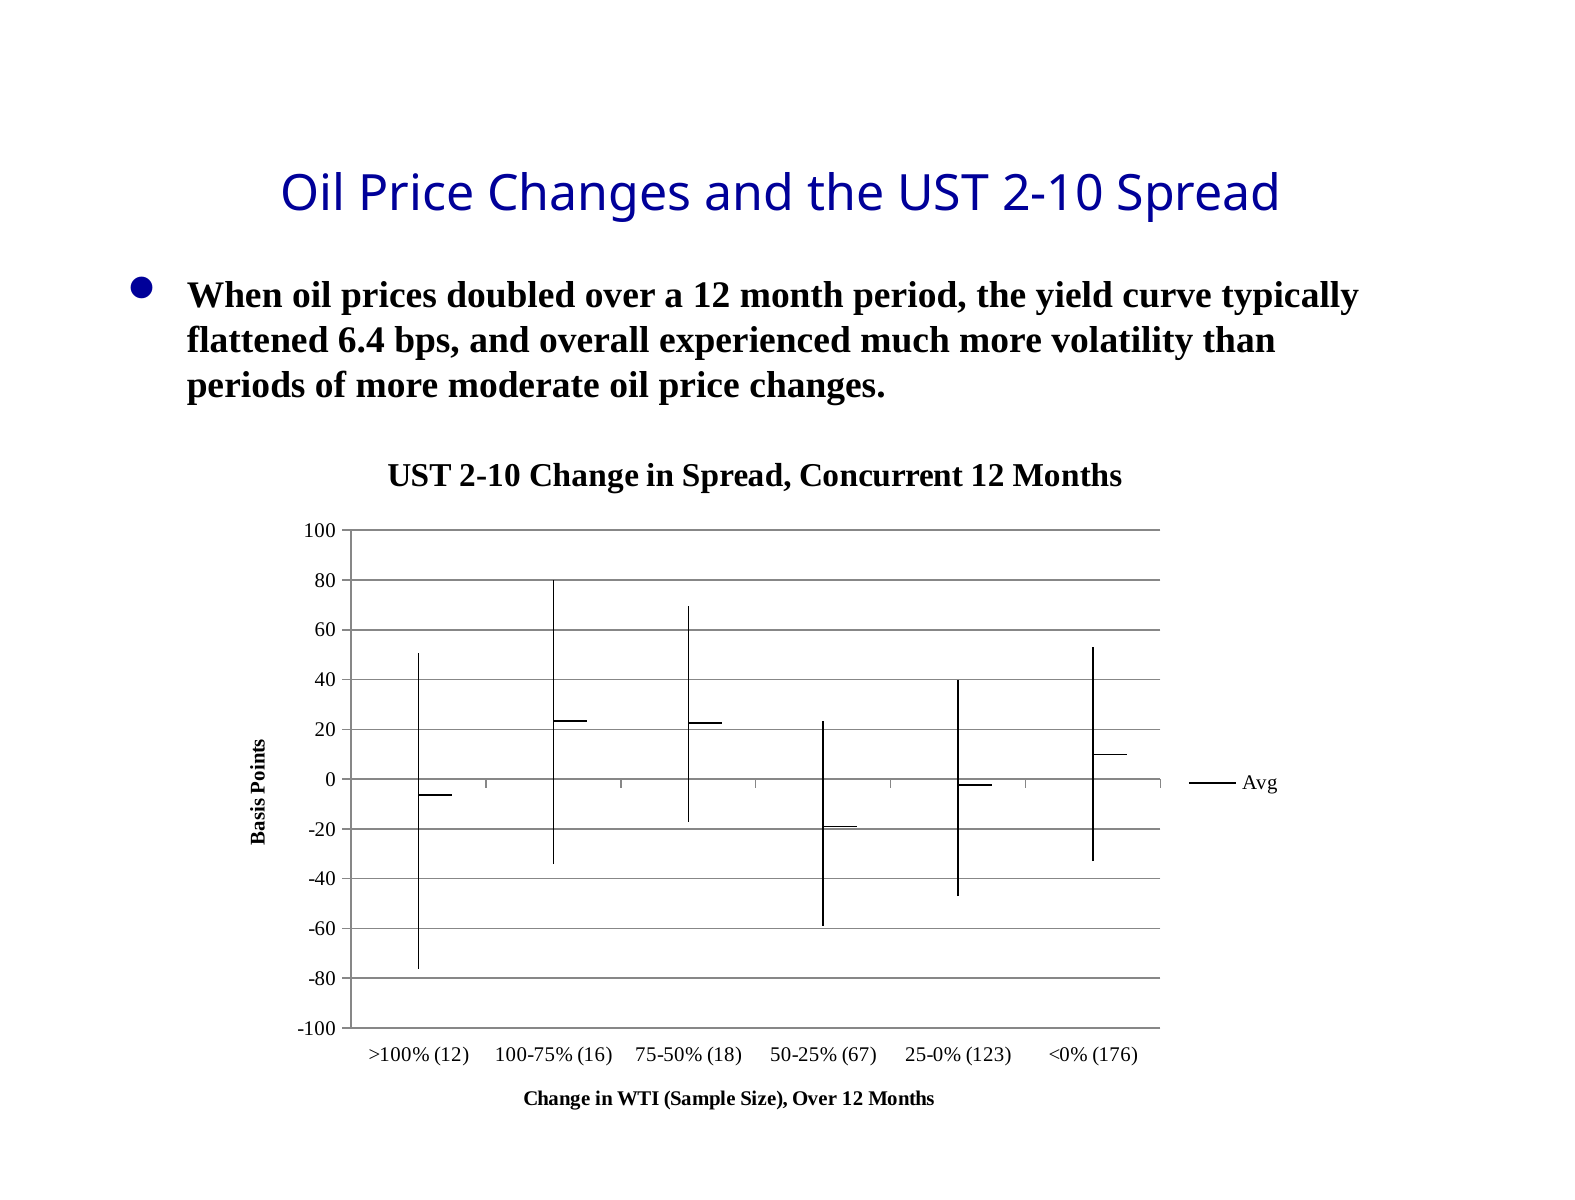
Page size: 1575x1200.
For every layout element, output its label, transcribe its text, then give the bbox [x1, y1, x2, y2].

chart [212, 424, 1298, 1142]
title Oil Price Changes and the UST 2-10 Spread [112, 99, 1450, 288]
list When oil prices doubled over a 12 month period, the yield curve typically flattened 6.4 bps, and overall experienced much more volatility than periods of more moderate oil price changes. [112, 262, 1388, 938]
